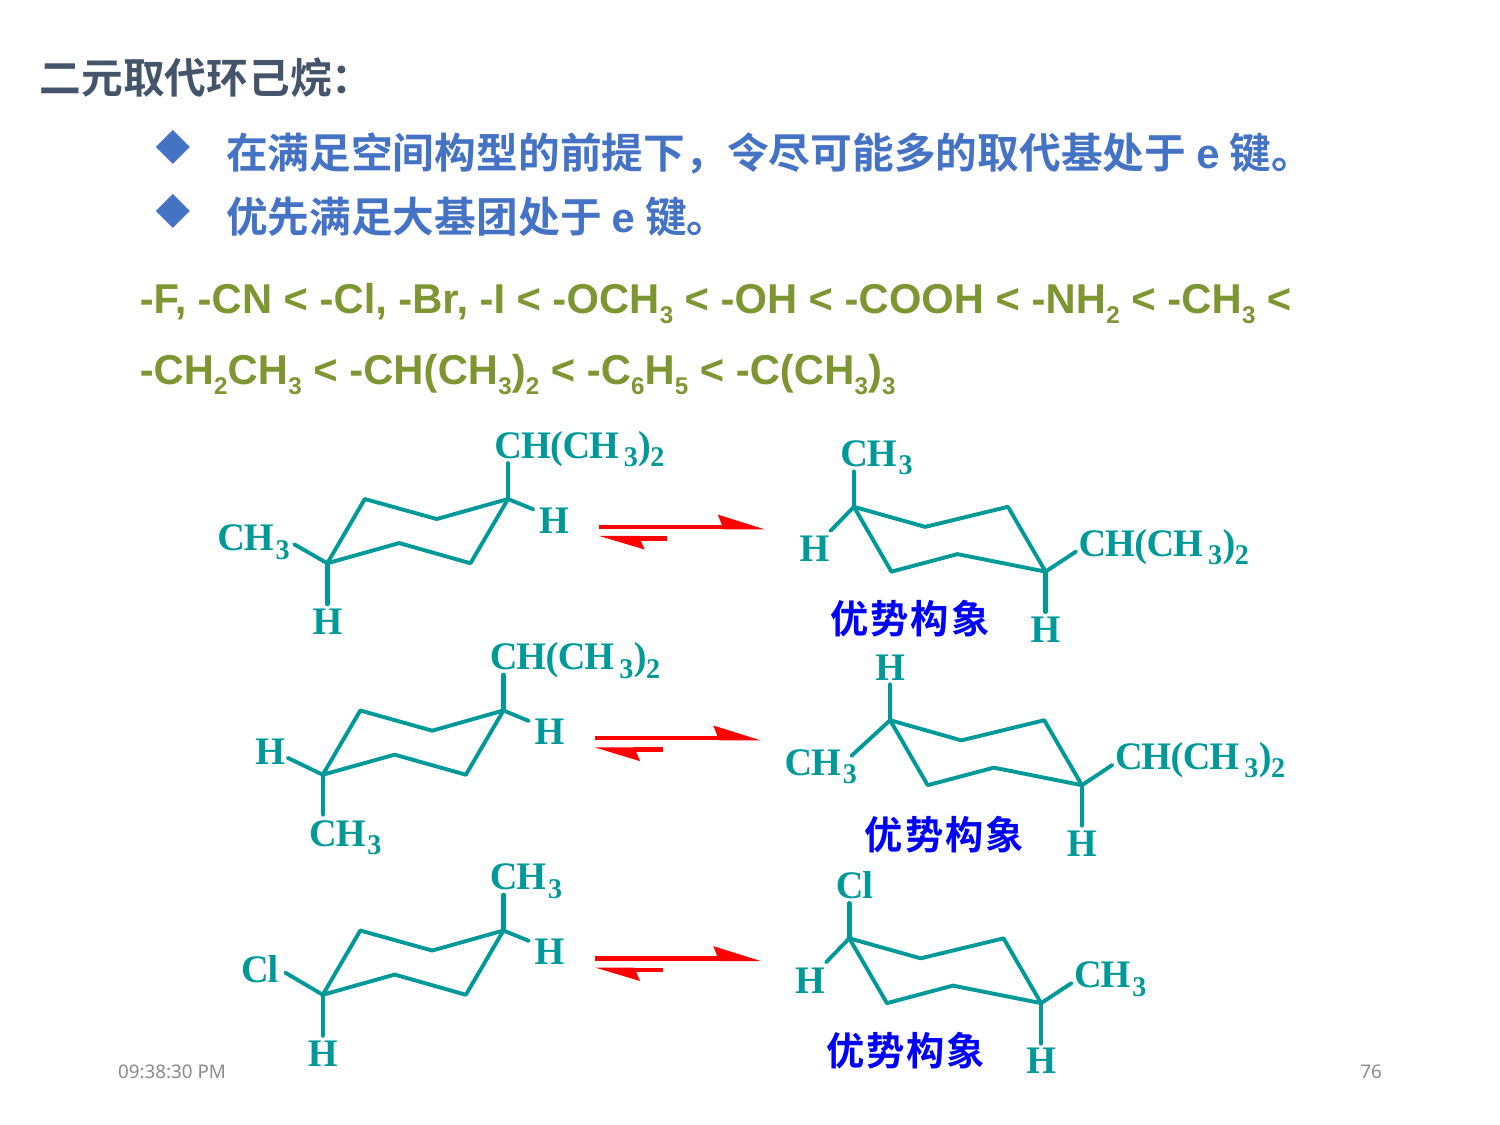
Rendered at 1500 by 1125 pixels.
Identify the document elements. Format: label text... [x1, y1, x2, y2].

text_box 二元取代环己烷： [24, 32, 463, 110]
slide_number 76 [1059, 1042, 1397, 1103]
text_box -F, -CN < -Cl, -Br, -I < -OCH3 < -OH < -COOH < -NH2 < -CH3 < -CH2CH3 < -CH(CH3)2 < -C6H5 < -C(CH3)3 [124, 249, 1338, 407]
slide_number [103, 1042, 441, 1103]
text_box 在满足空间构型的前提下，令尽可能多的取代基处于e键。 优先满足大基团处于e键。 [137, 112, 1363, 249]
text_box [211, 424, 1289, 1079]
